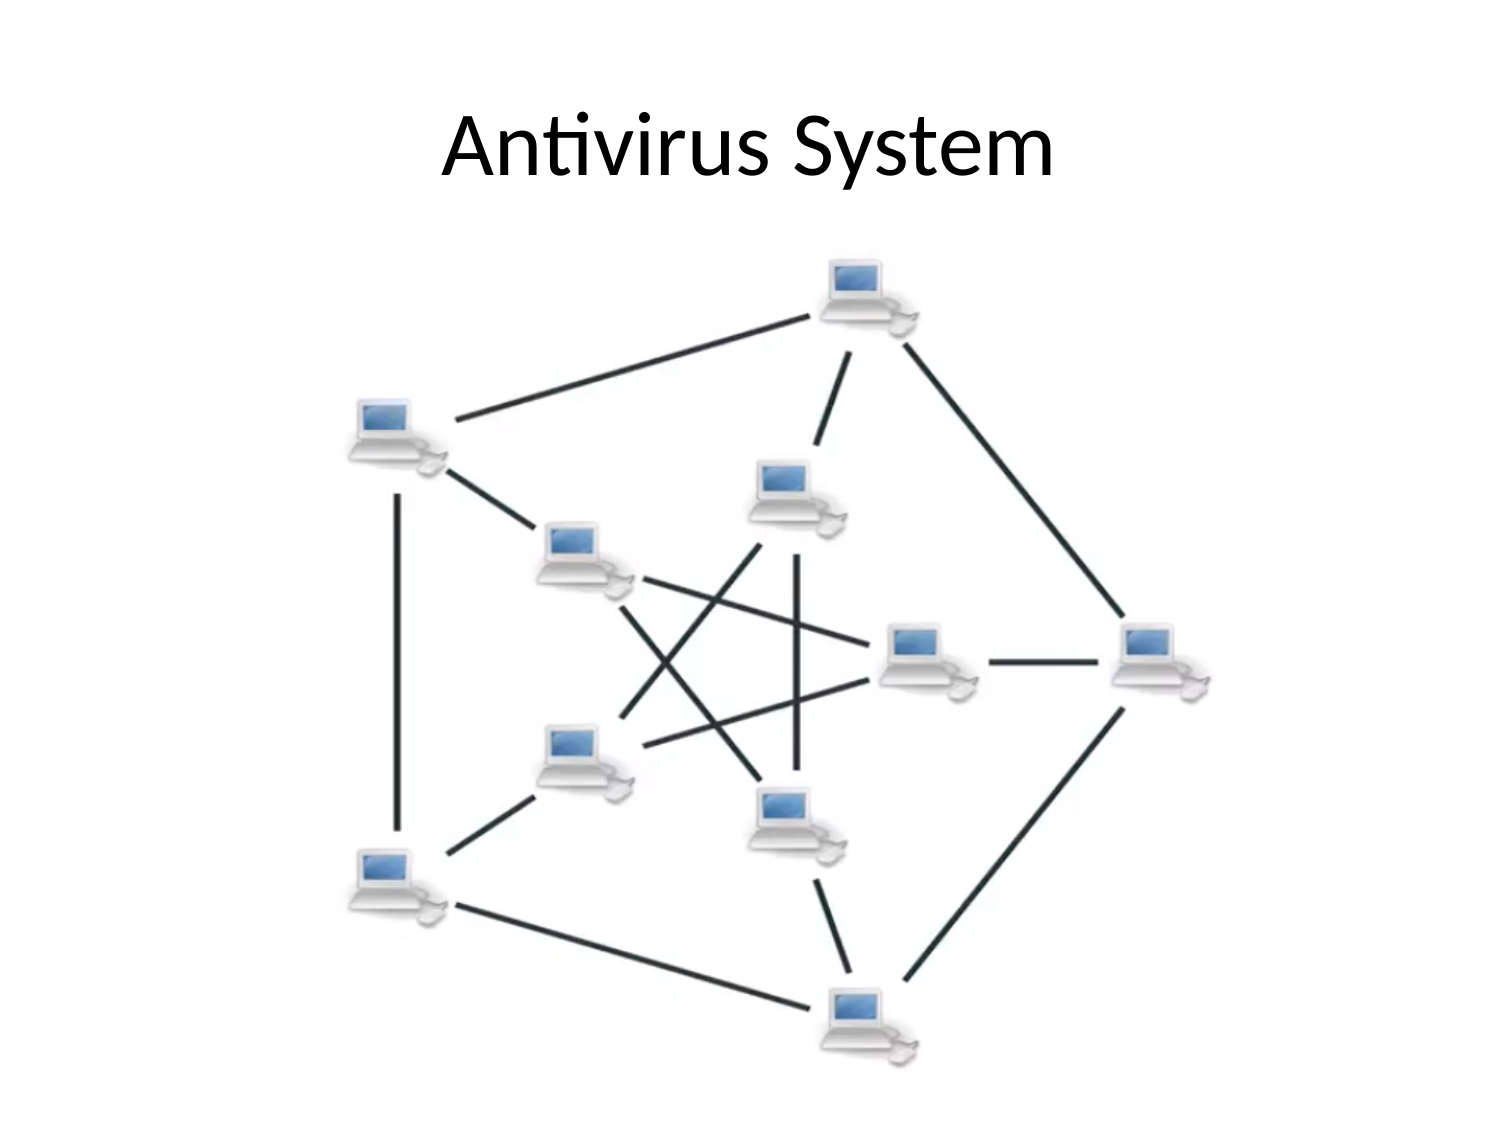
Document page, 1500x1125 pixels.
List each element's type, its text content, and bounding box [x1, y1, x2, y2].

picture [230, 224, 1270, 1076]
title Antivirus System [75, 45, 1425, 233]
